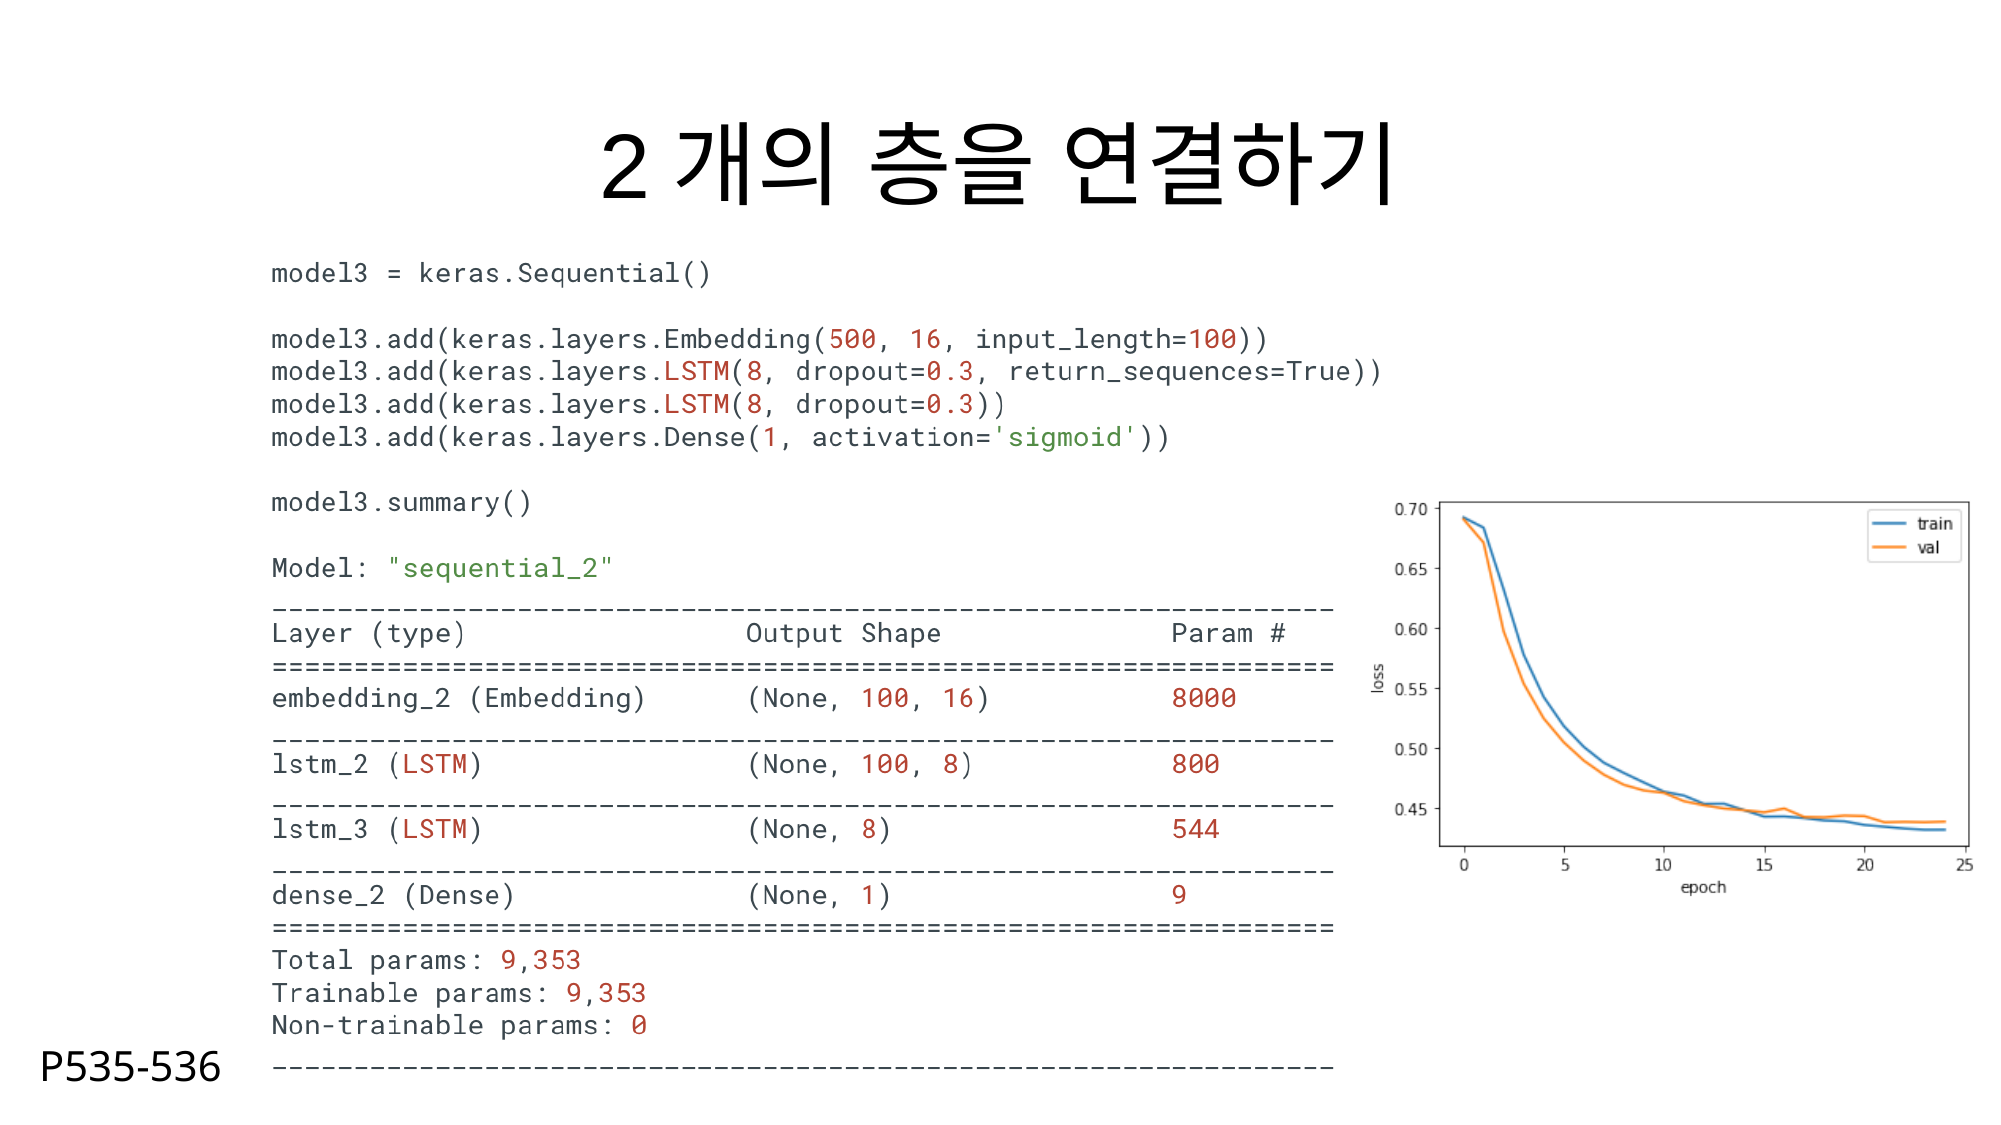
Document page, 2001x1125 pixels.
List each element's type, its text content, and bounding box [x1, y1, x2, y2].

text_box P535-536 [24, 1032, 237, 1098]
picture [259, 245, 1986, 1098]
text_box 2개의 층을 연결하기 [137, 59, 1863, 278]
